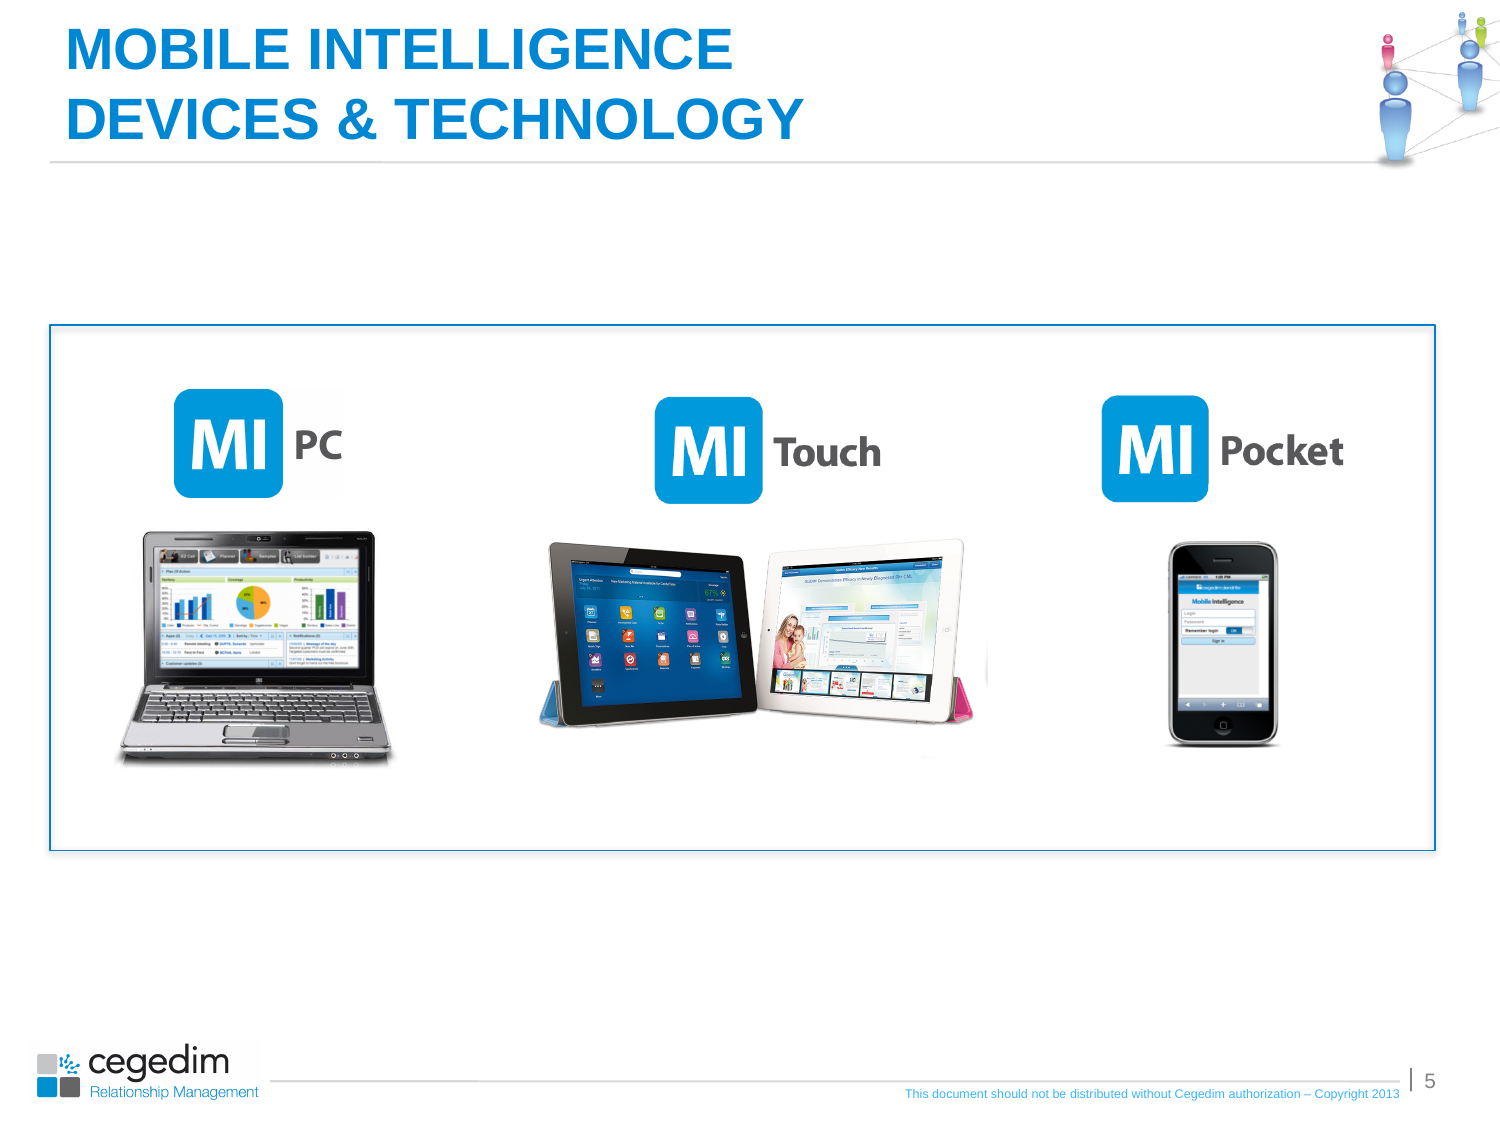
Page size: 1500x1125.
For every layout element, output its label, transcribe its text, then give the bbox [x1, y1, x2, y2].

picture [1093, 387, 1351, 511]
picture [644, 386, 885, 513]
title MOBILE INTELLIGENCE DEVICES & TECHNOLOGY [50, 0, 1400, 175]
picture [272, 389, 343, 498]
picture [192, 420, 246, 469]
text_box [49, 324, 1436, 851]
picture [174, 487, 184, 498]
picture [534, 527, 988, 771]
picture [174, 389, 185, 400]
picture [254, 420, 264, 469]
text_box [114, 527, 398, 771]
picture [1163, 540, 1281, 748]
picture [29, 1040, 262, 1104]
picture [1364, 0, 1500, 179]
